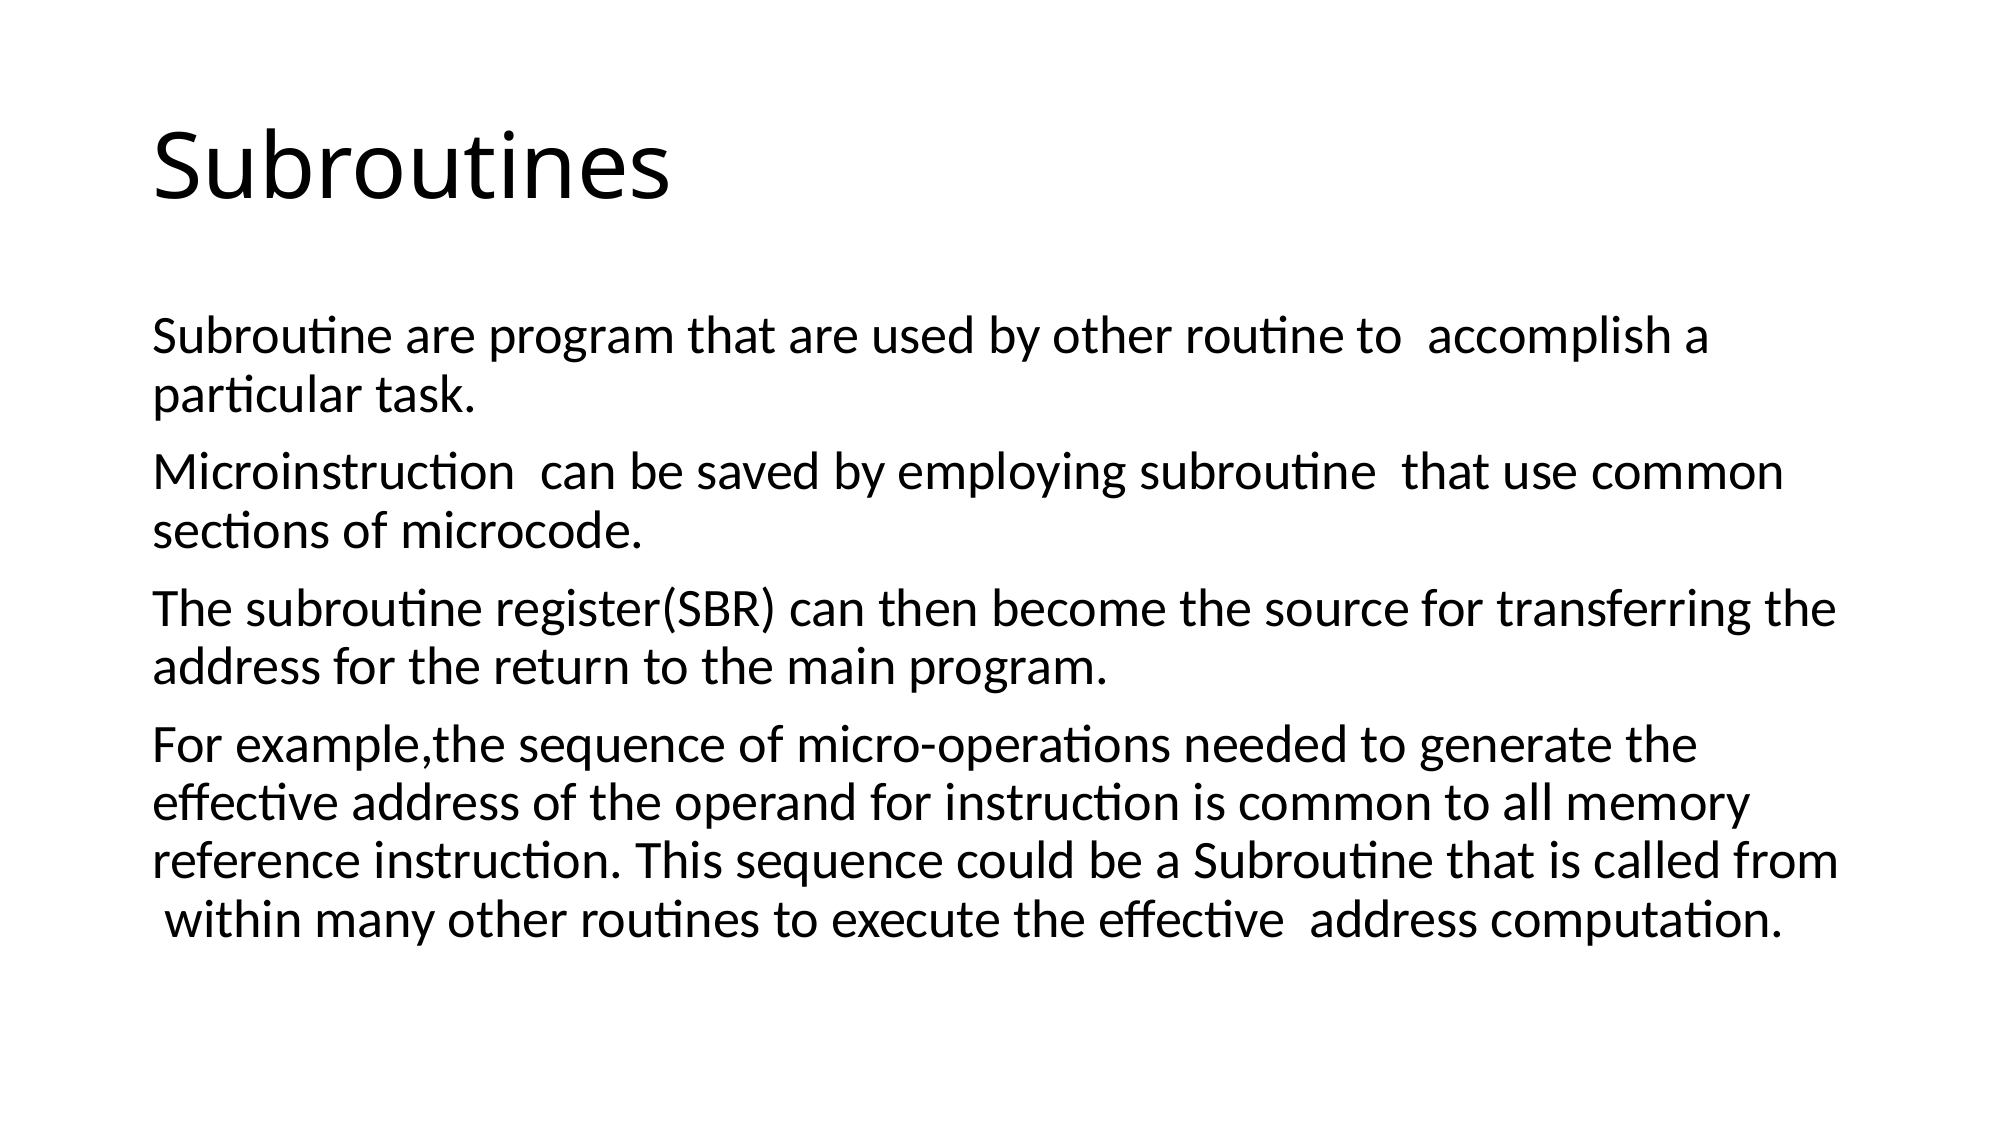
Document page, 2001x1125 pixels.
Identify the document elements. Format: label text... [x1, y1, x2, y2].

title Subroutines [137, 59, 1863, 278]
list Subroutine are program that are used by other routine to accomplish a particular task. Microinstruction can be saved by employing subroutine that use common sections of microcode. The subroutine register(SBR) can then become the source for transferring the address for the return to the main program. For example,the sequence of micro-operations needed to generate the effective address of the operand for instruction is common to all memory reference instruction. This sequence could be a Subroutine that is called from within many other routines to execute the effective address computation. [137, 299, 1863, 1014]
